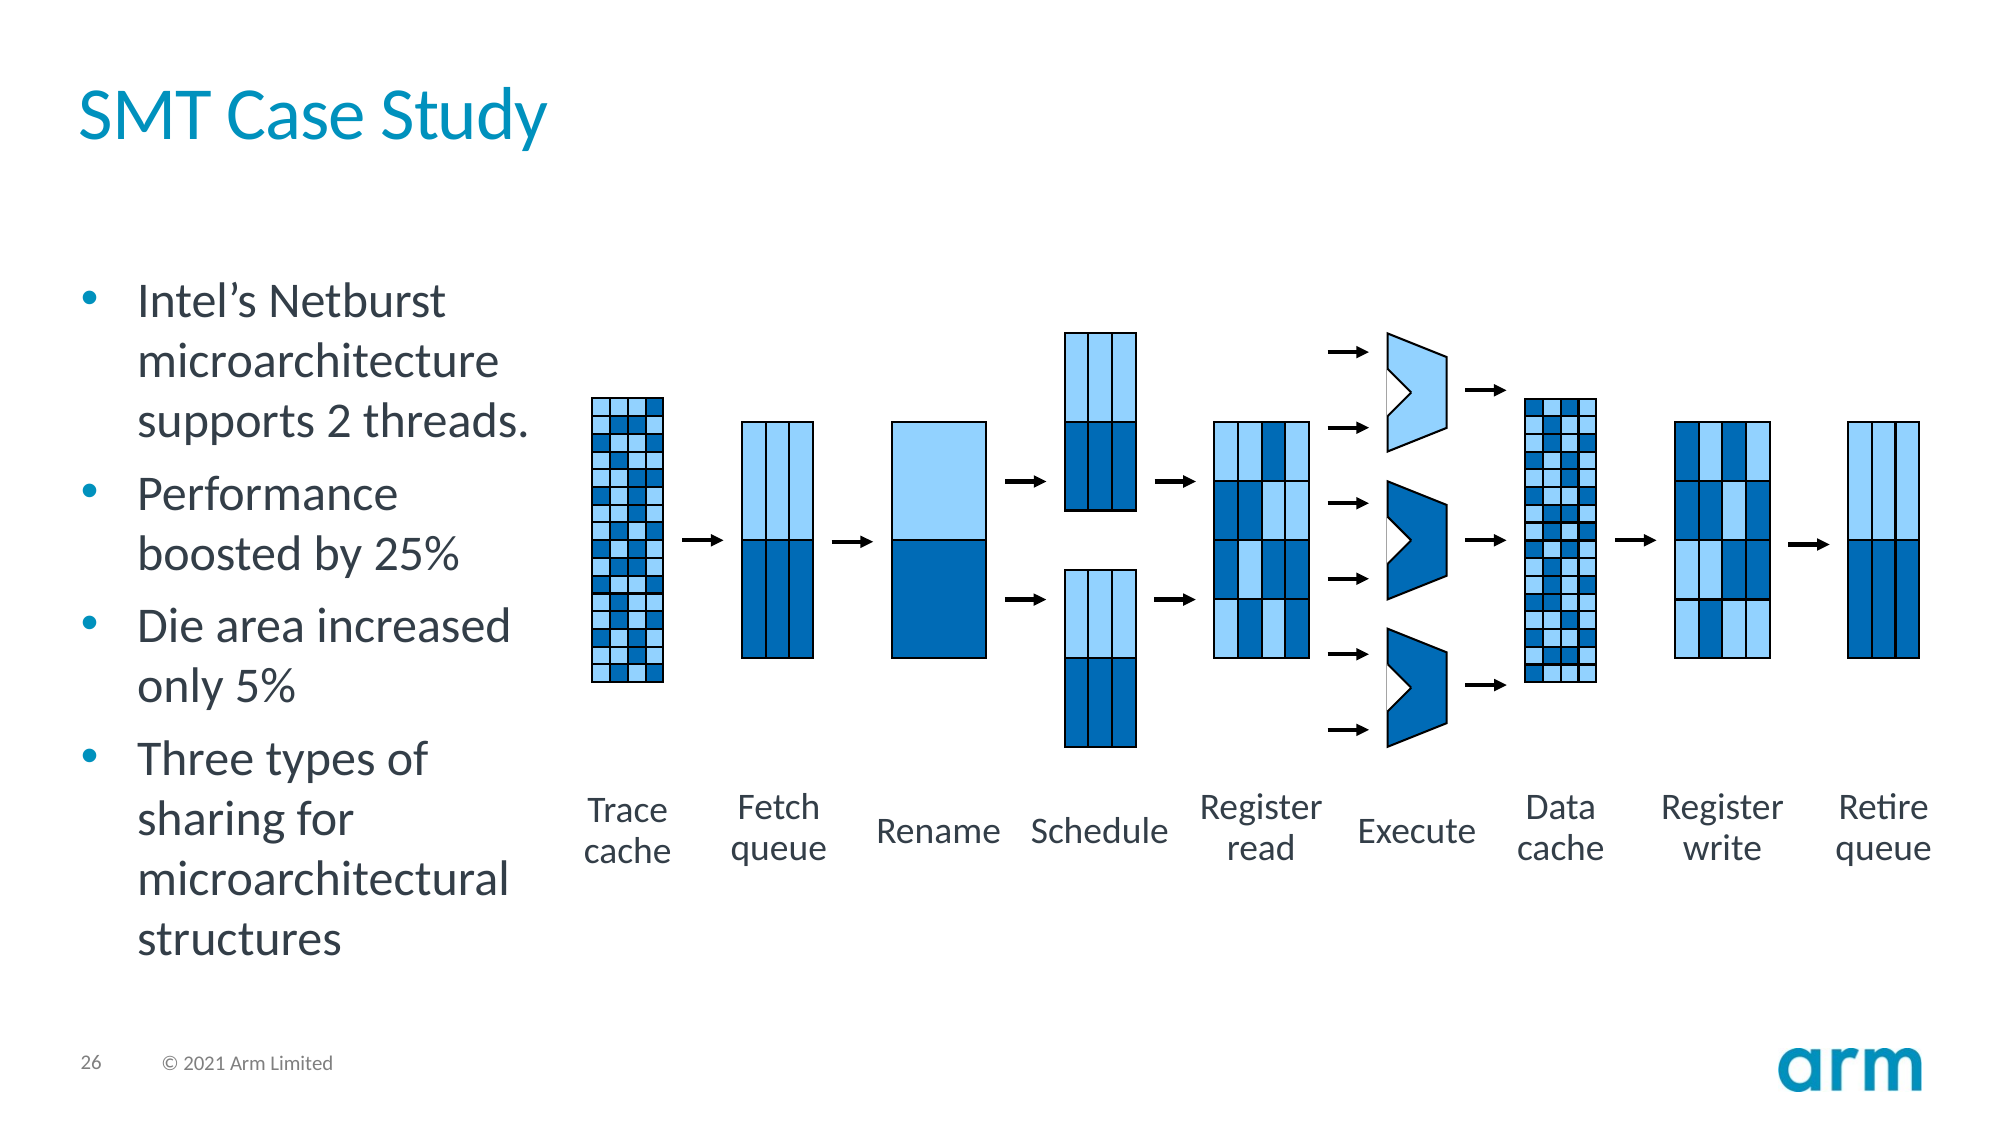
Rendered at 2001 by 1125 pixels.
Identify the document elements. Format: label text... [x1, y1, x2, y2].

picture [1788, 1056, 1812, 1083]
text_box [583, 333, 1933, 873]
picture [1778, 1072, 1794, 1092]
picture [1911, 1048, 1922, 1062]
picture [1803, 1048, 1922, 1092]
list Intel’s Netburst microarchitecture supports 2 threads. Performance boosted by 25% Die area increased only 5% Three types of sharing for microarchitectural structures [80, 267, 536, 938]
picture [1778, 1048, 1794, 1067]
picture [1889, 1048, 1903, 1053]
title SMT Case Study [78, 78, 1922, 186]
